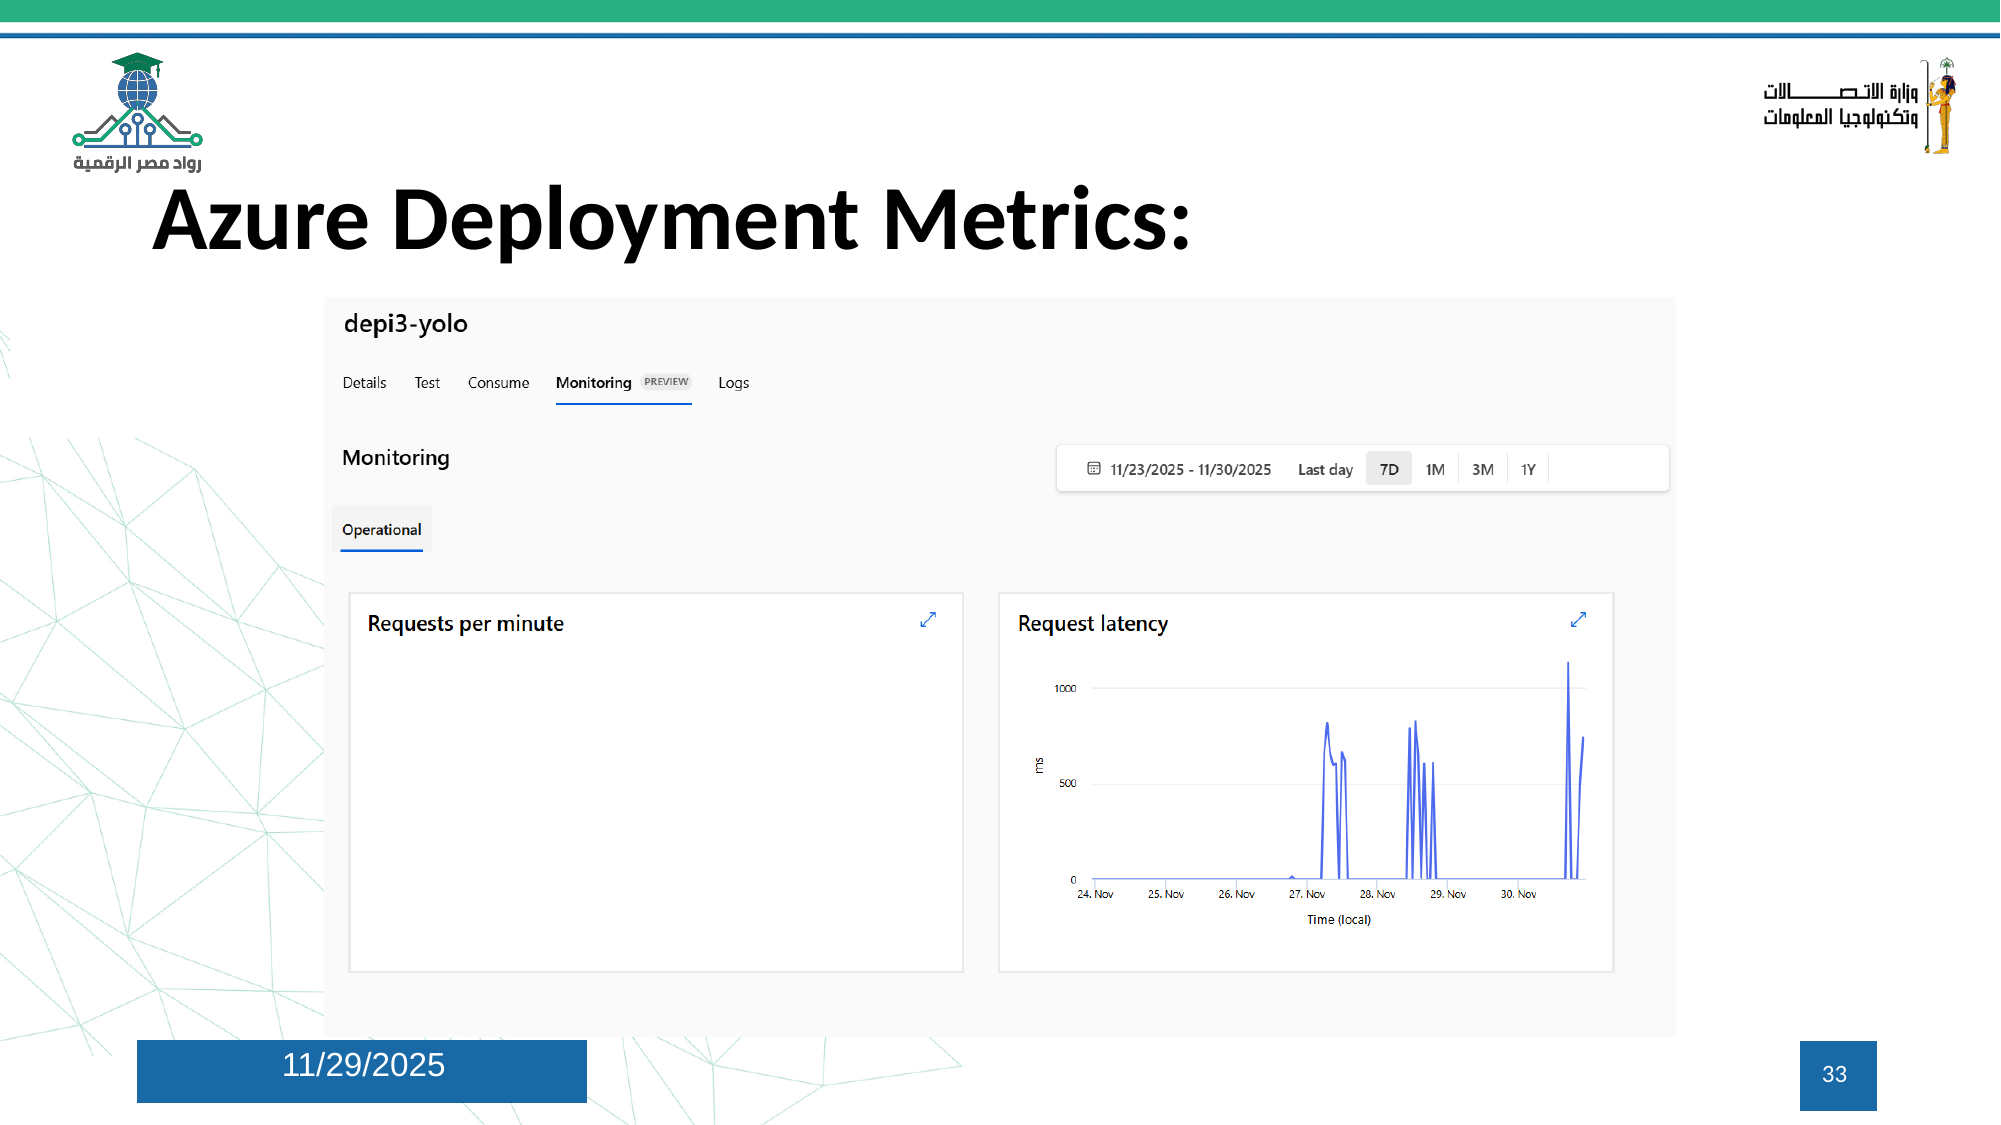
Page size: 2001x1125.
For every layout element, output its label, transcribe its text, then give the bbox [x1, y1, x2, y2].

text_box 11/29/2025 [144, 1036, 584, 1091]
slide_number 33 [1412, 1042, 1863, 1103]
title Azure Deployment Metrics: [137, 111, 1863, 330]
picture [0, 0, 2000, 1125]
